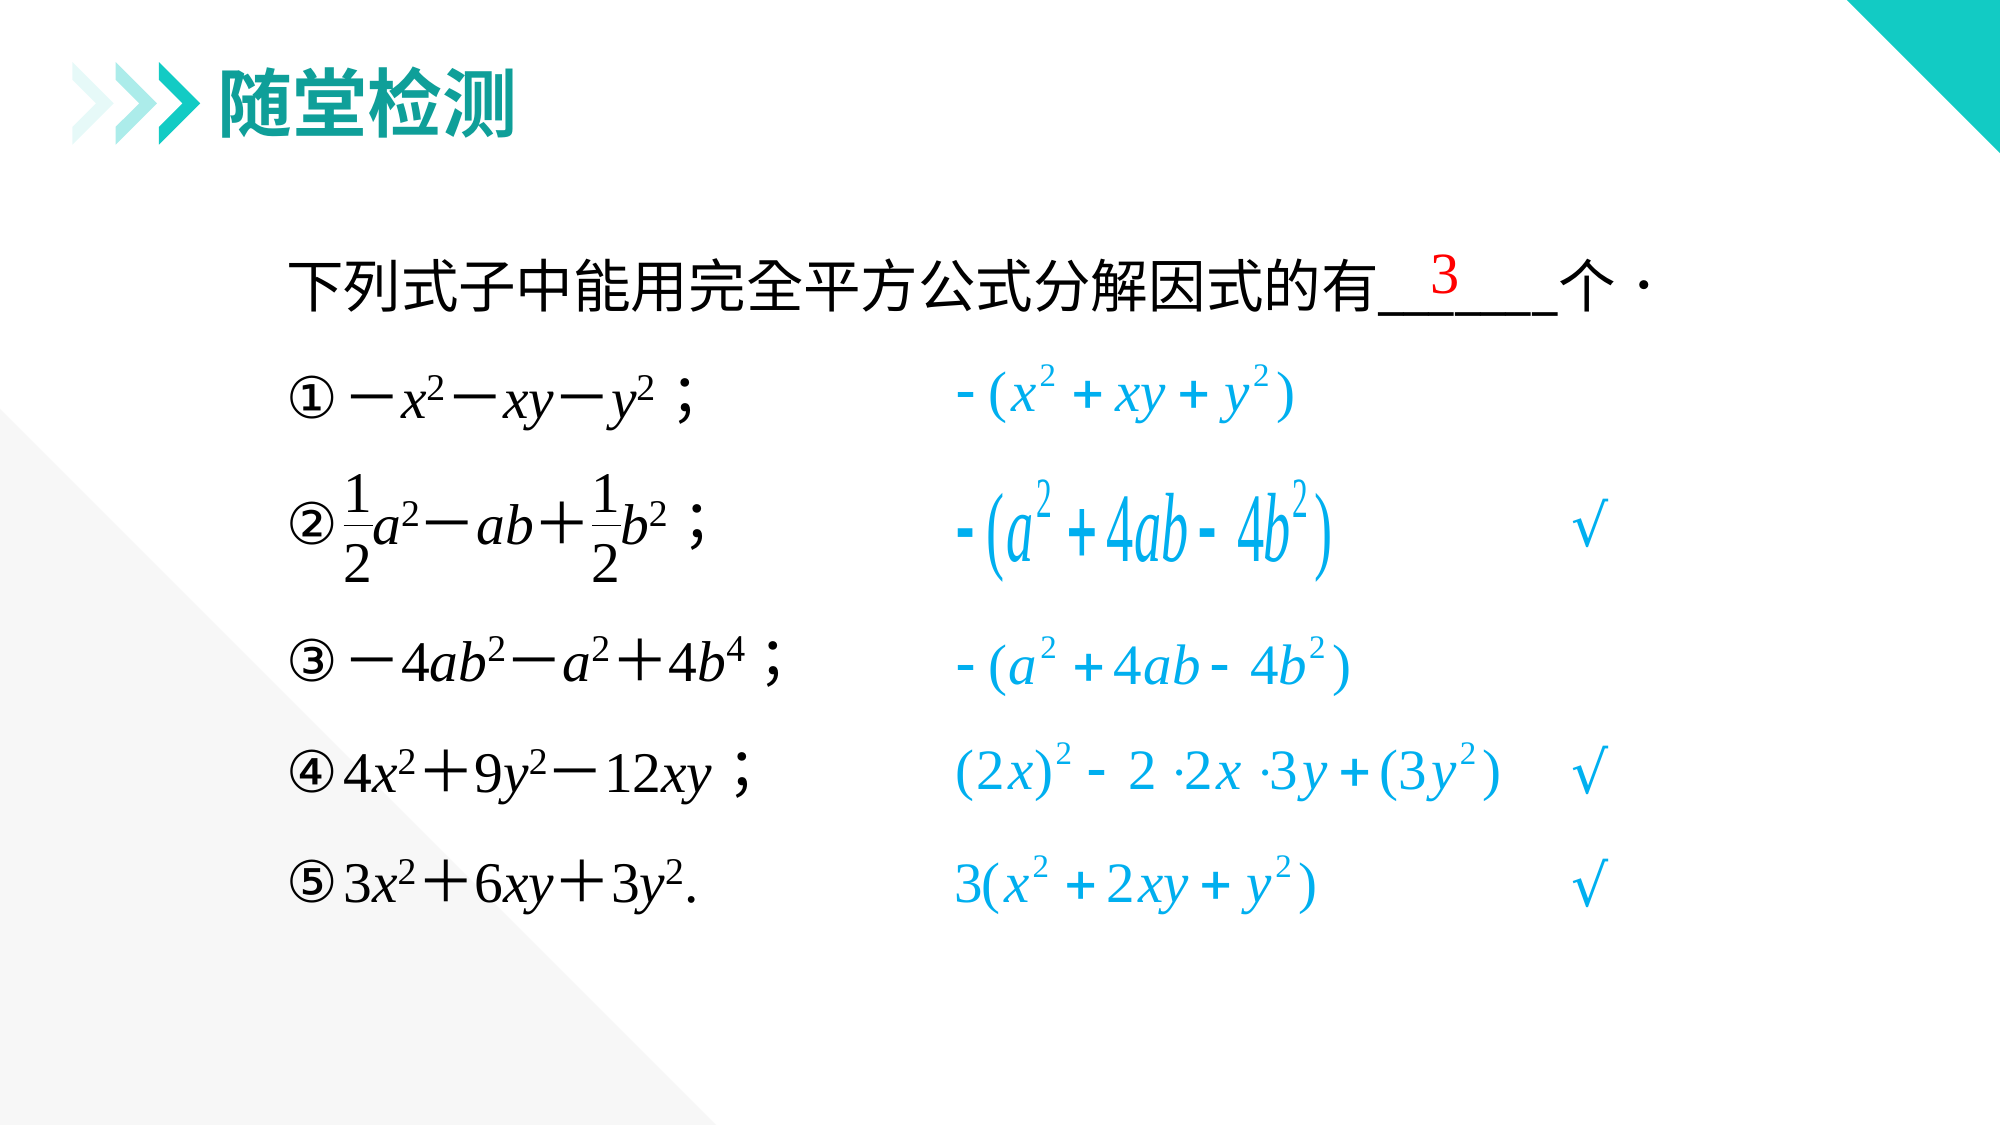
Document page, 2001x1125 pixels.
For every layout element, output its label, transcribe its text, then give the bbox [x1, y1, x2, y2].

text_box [947, 455, 1342, 603]
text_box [947, 622, 1361, 708]
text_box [947, 841, 1328, 927]
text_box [947, 727, 1513, 814]
text_box 随堂检测 [202, 48, 772, 154]
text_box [286, 228, 1696, 941]
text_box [947, 349, 1304, 436]
